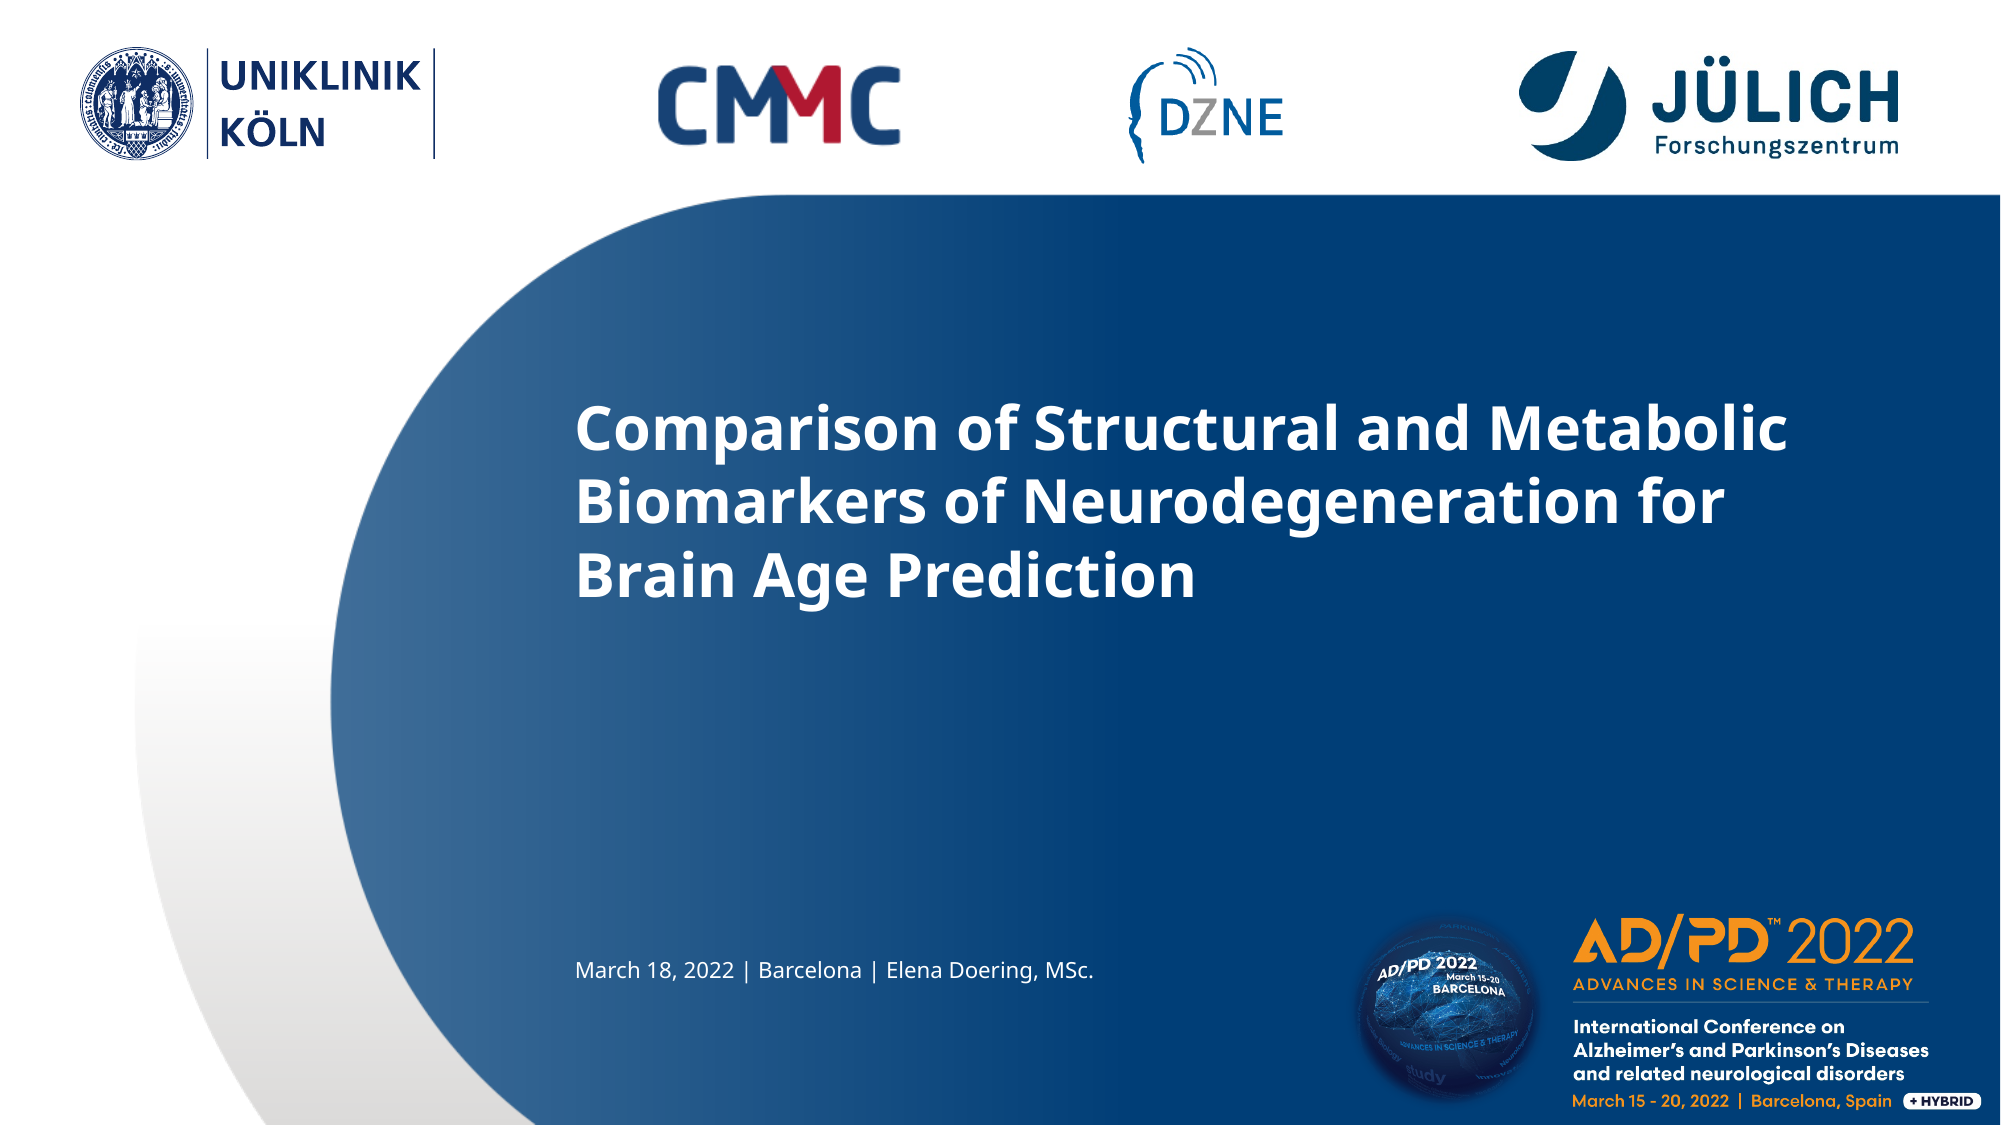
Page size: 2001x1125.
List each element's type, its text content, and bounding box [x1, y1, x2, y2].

picture [155, 101, 168, 112]
picture [159, 113, 171, 117]
title Comparison of Structural and Metabolic Biomarkers of Neurodegeneration for Brain Age Prediction [574, 389, 1898, 610]
picture [122, 89, 135, 123]
picture [107, 108, 112, 128]
picture [140, 107, 146, 126]
picture [173, 102, 190, 135]
picture [107, 50, 190, 100]
picture [162, 91, 168, 102]
picture [107, 136, 118, 153]
picture [121, 146, 131, 157]
picture [126, 134, 147, 140]
picture [142, 140, 167, 157]
picture [107, 0, 2001, 1125]
picture [159, 120, 171, 127]
picture [166, 136, 179, 146]
